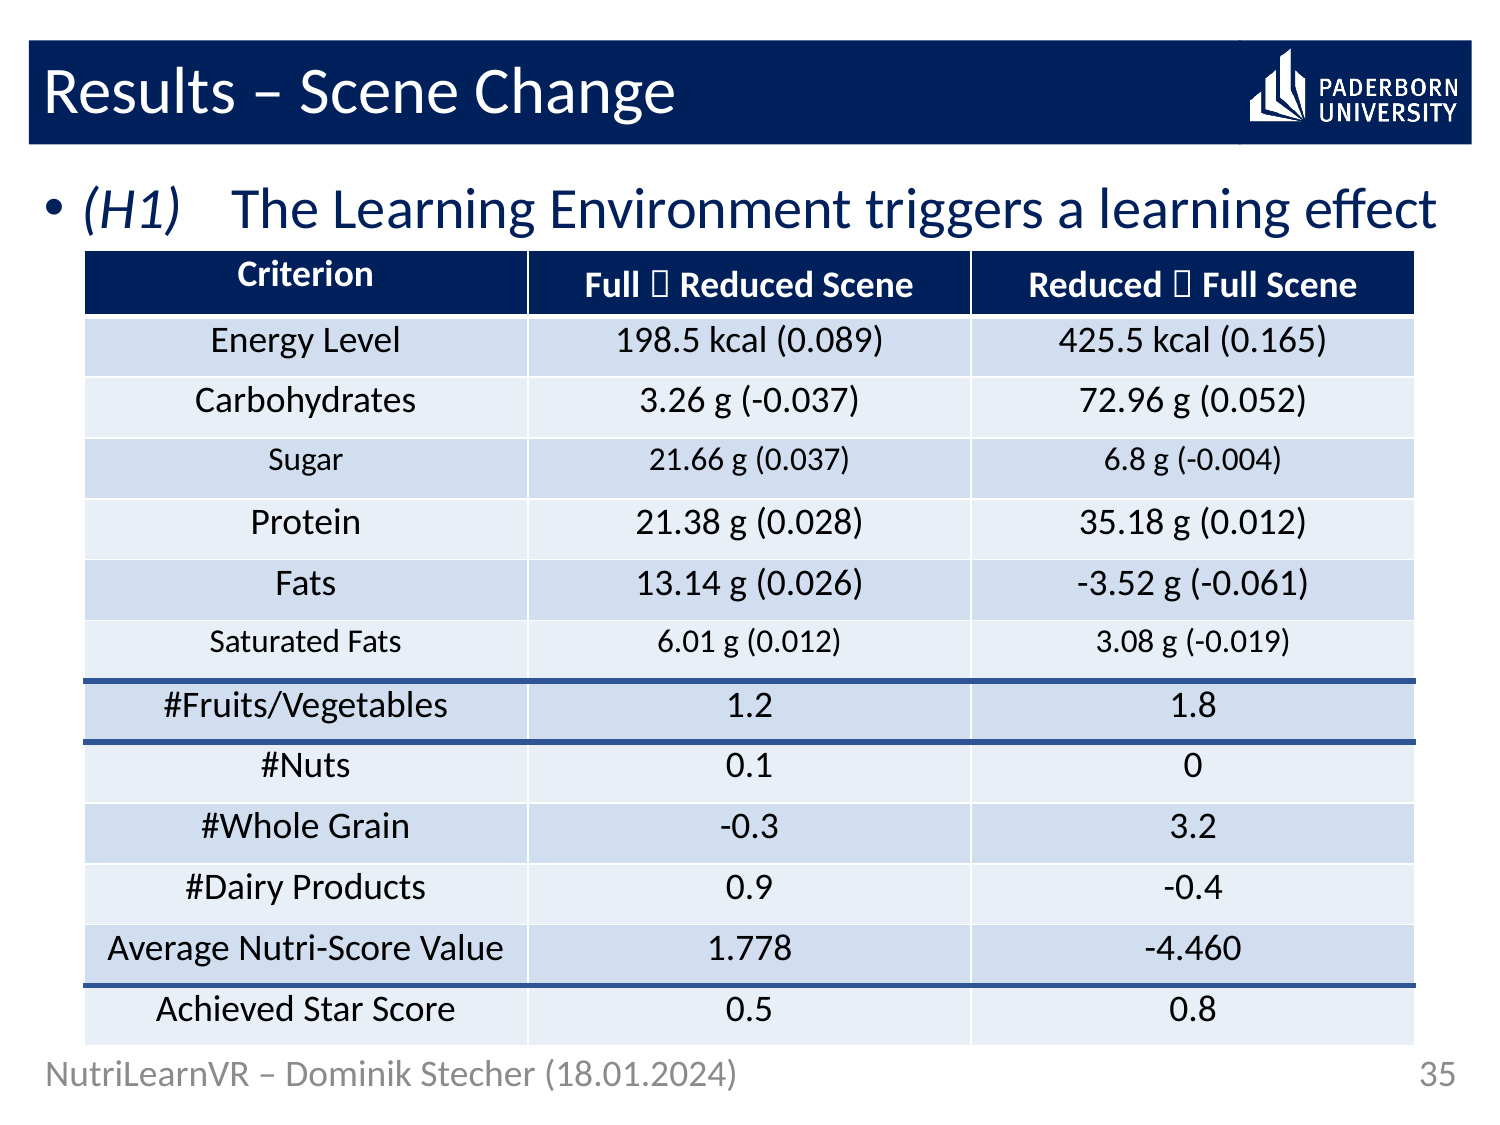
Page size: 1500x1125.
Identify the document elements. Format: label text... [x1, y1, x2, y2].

table_cell Protein [85, 500, 527, 559]
slide_number 35 [1134, 1041, 1472, 1101]
table_cell 6.8 g (-0.004) [972, 439, 1414, 498]
table_cell #Whole Grain [85, 804, 527, 863]
title Results – Scene Change [28, 40, 1241, 145]
table_cell Energy Level [85, 319, 527, 376]
table_cell 72.96 g (0.052) [972, 378, 1414, 437]
table_header Reduced  Full Scene [972, 251, 1414, 314]
table_cell 3.2 [972, 804, 1414, 863]
table_cell 21.66 g (0.037) [529, 439, 970, 498]
table_header Full  Reduced Scene [529, 251, 970, 314]
table_cell 0.9 [529, 865, 970, 924]
table_cell -3.52 g (-0.061) [972, 560, 1414, 620]
table_cell 0 [972, 745, 1414, 802]
table_cell 3.26 g (-0.037) [529, 378, 970, 437]
table_cell Saturated Fats [85, 621, 527, 678]
table_cell -4.460 [972, 925, 1414, 983]
table_cell 13.14 g (0.026) [529, 560, 970, 620]
picture [1250, 48, 1457, 122]
table_cell 6.01 g (0.012) [529, 621, 970, 678]
table_cell Carbohydrates [85, 378, 527, 437]
table_cell #Fruits/Vegetables [85, 684, 527, 739]
table_header Criterion [85, 251, 527, 314]
table_cell 35.18 g (0.012) [972, 500, 1414, 559]
table_cell Fats [85, 560, 527, 620]
table_cell 0.8 [972, 988, 1414, 1045]
table_cell #Nuts [85, 745, 527, 802]
table_cell Sugar [85, 439, 527, 498]
list (H1) The Learning Environment triggers a learning effect [28, 170, 1471, 1030]
table_cell Achieved Star Score [85, 988, 527, 1045]
table_cell 1.778 [529, 925, 970, 983]
table_cell 3.08 g (-0.019) [972, 621, 1414, 678]
table_cell 198.5 kcal (0.089) [529, 319, 970, 376]
table_cell -0.4 [972, 865, 1414, 924]
table_cell 0.1 [529, 745, 970, 802]
table_cell 0.5 [529, 988, 970, 1045]
table_cell -0.3 [529, 804, 970, 863]
table_cell #Dairy Products [85, 865, 527, 924]
table_cell 21.38 g (0.028) [529, 500, 970, 559]
table_cell 1.8 [972, 684, 1414, 739]
table_cell Average Nutri-Score Value [85, 925, 527, 983]
table_cell 1.2 [529, 684, 970, 739]
table_cell 425.5 kcal (0.165) [972, 319, 1414, 376]
